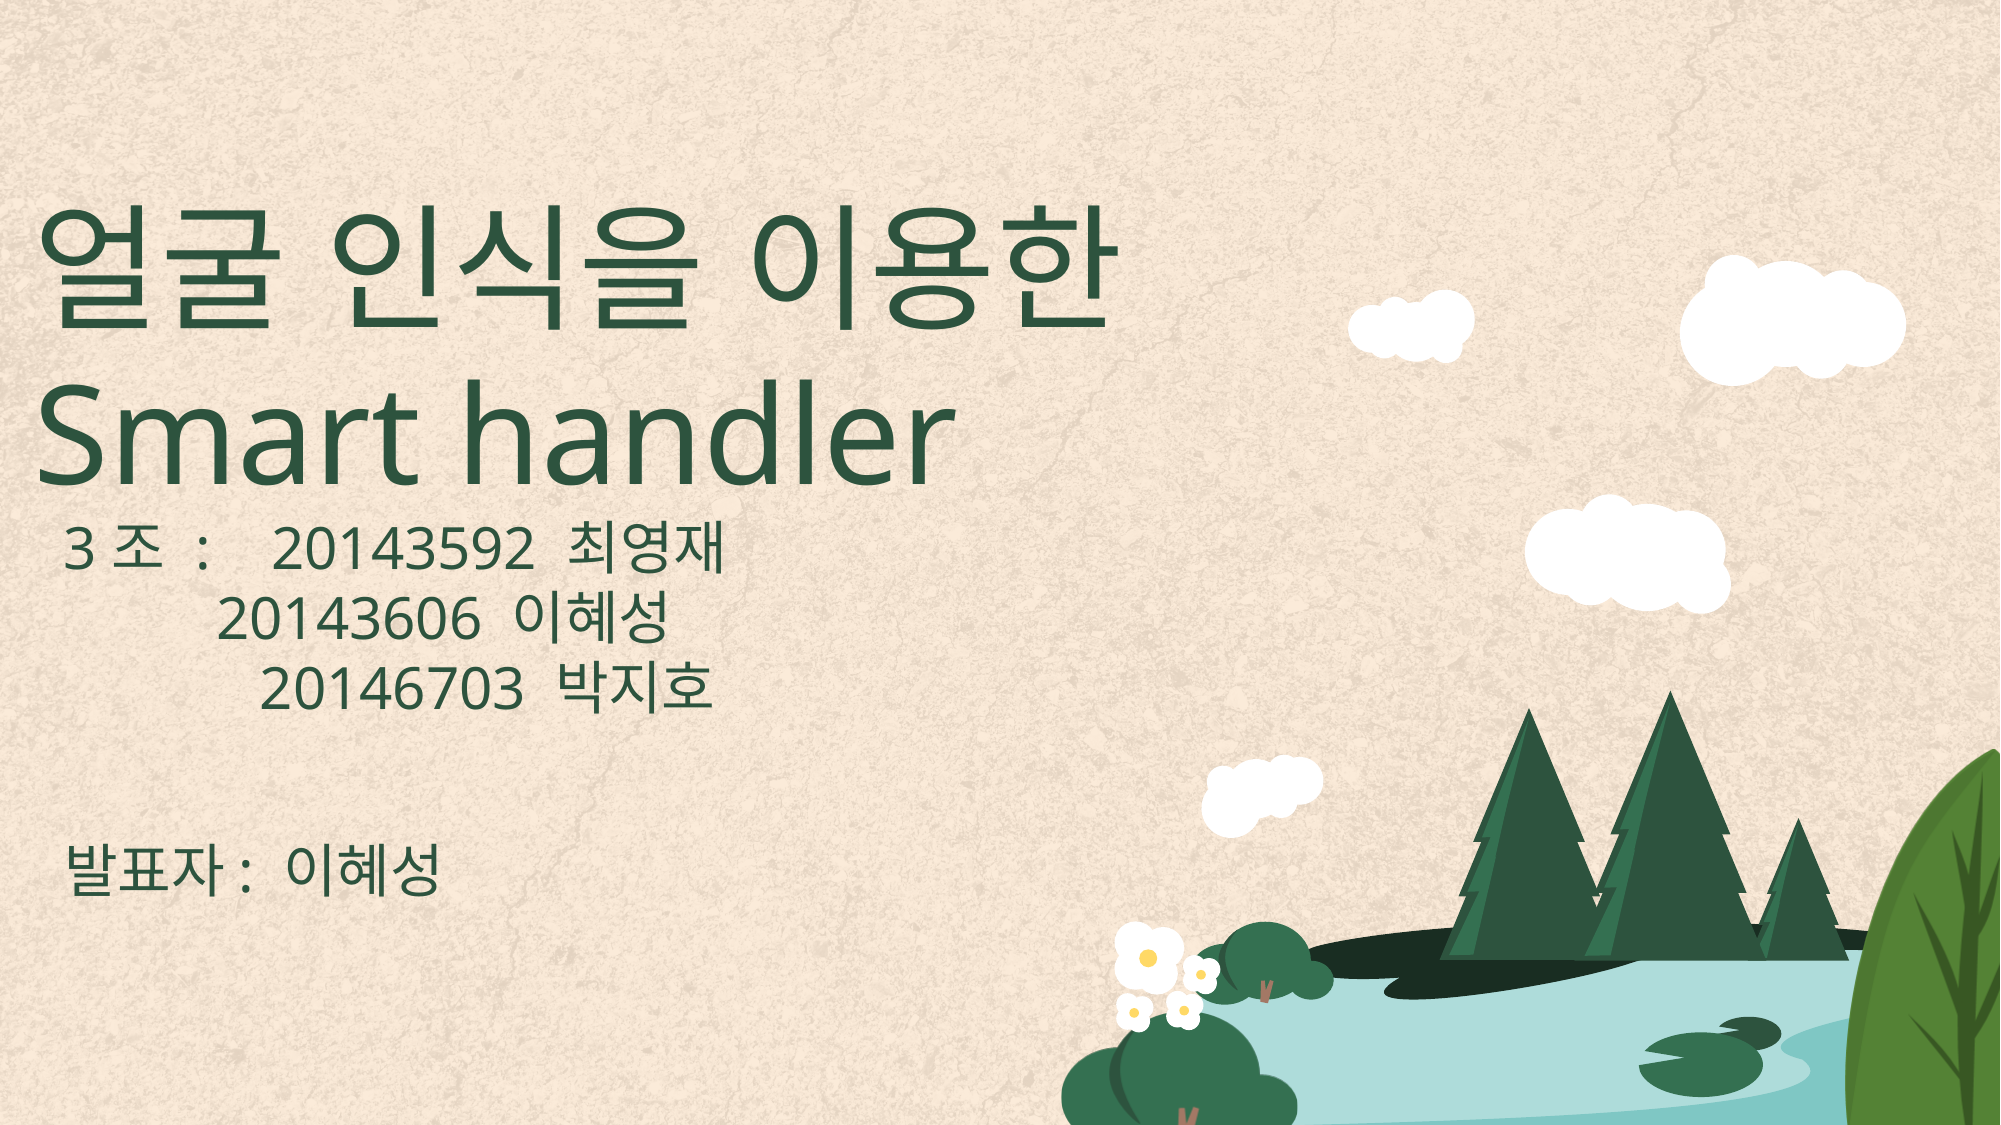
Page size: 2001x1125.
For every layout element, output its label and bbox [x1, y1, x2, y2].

text_box [1439, 690, 1850, 961]
text_box [1525, 493, 1729, 619]
picture [0, 0, 2000, 1125]
text_box [1182, 955, 1221, 995]
text_box [1679, 254, 1907, 386]
text_box [1348, 291, 1476, 366]
text_box [1189, 921, 1334, 1005]
text_box [1114, 921, 1185, 995]
text_box [1166, 990, 1204, 1031]
text_box [1197, 754, 1325, 828]
text_box [1116, 993, 1154, 1033]
